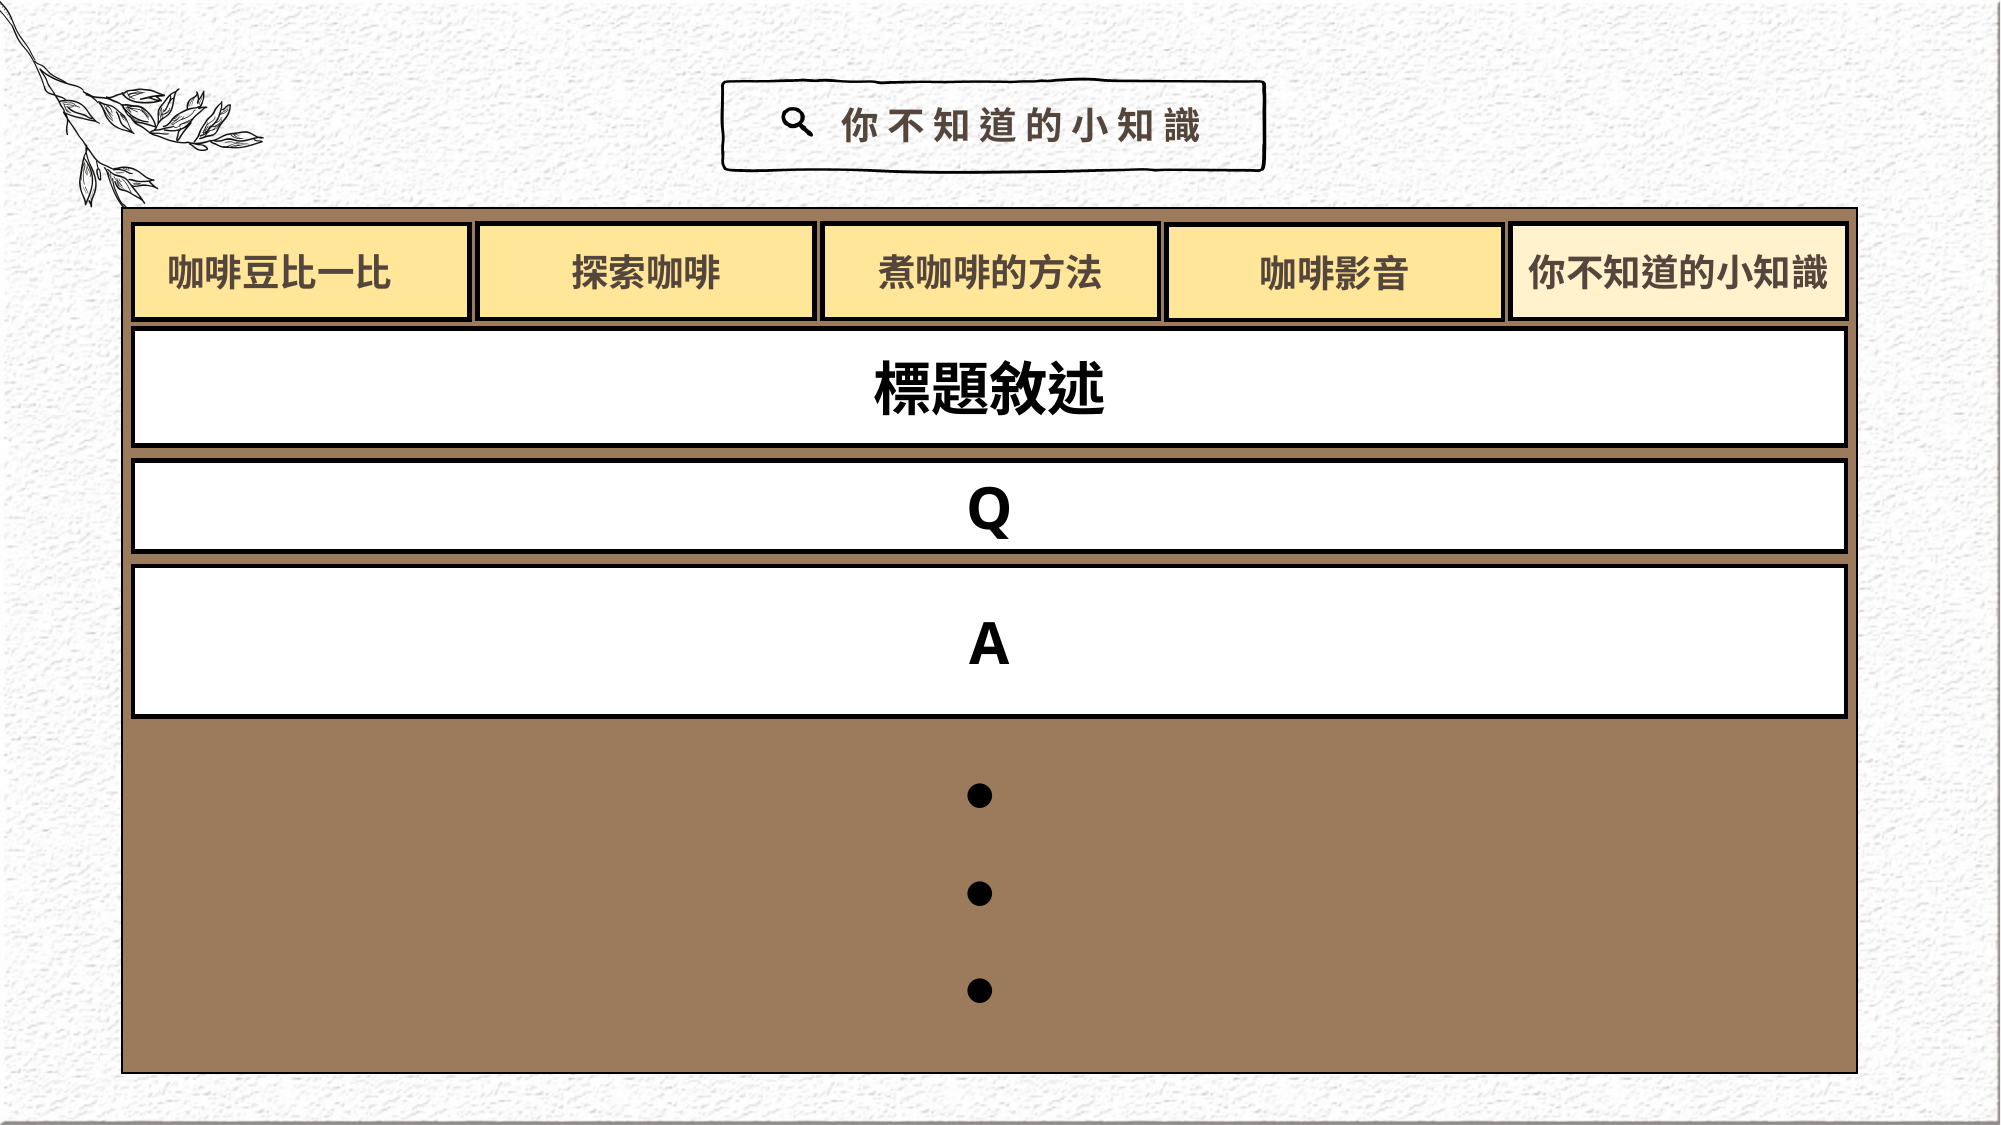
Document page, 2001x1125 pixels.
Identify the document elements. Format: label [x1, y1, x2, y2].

text_box [121, 207, 1857, 1125]
picture [0, 0, 2001, 1125]
